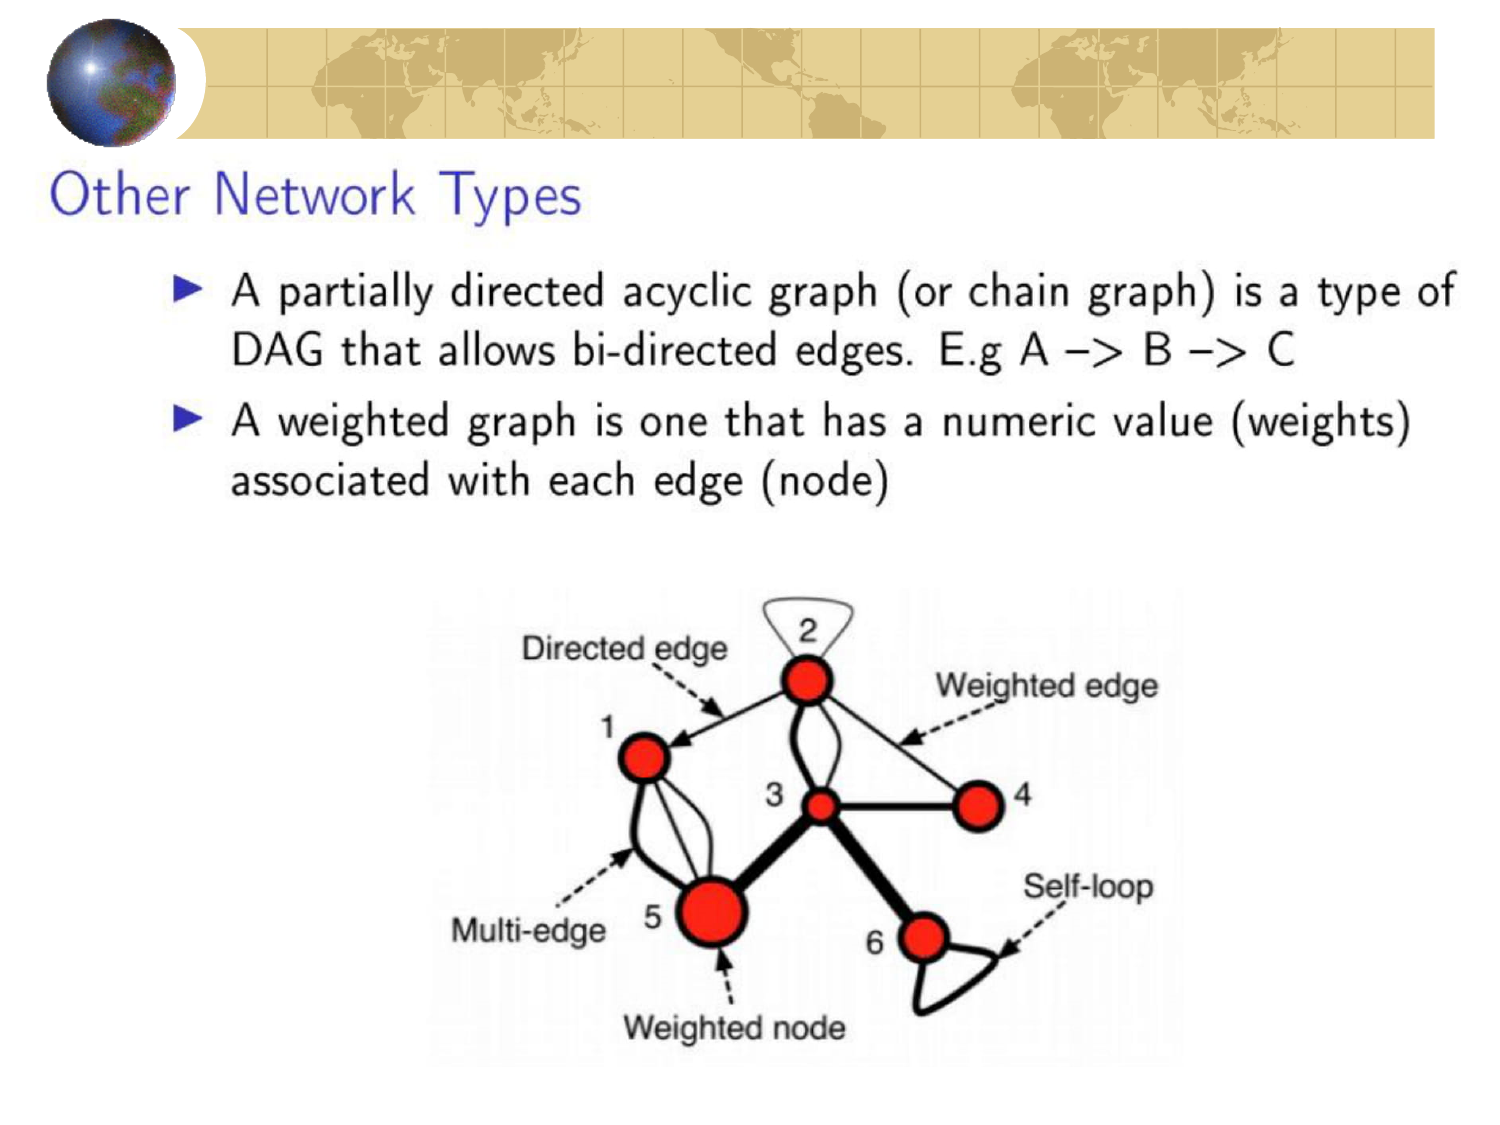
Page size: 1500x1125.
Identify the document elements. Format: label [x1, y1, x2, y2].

picture [42, 14, 190, 151]
picture [19, 152, 1480, 1067]
